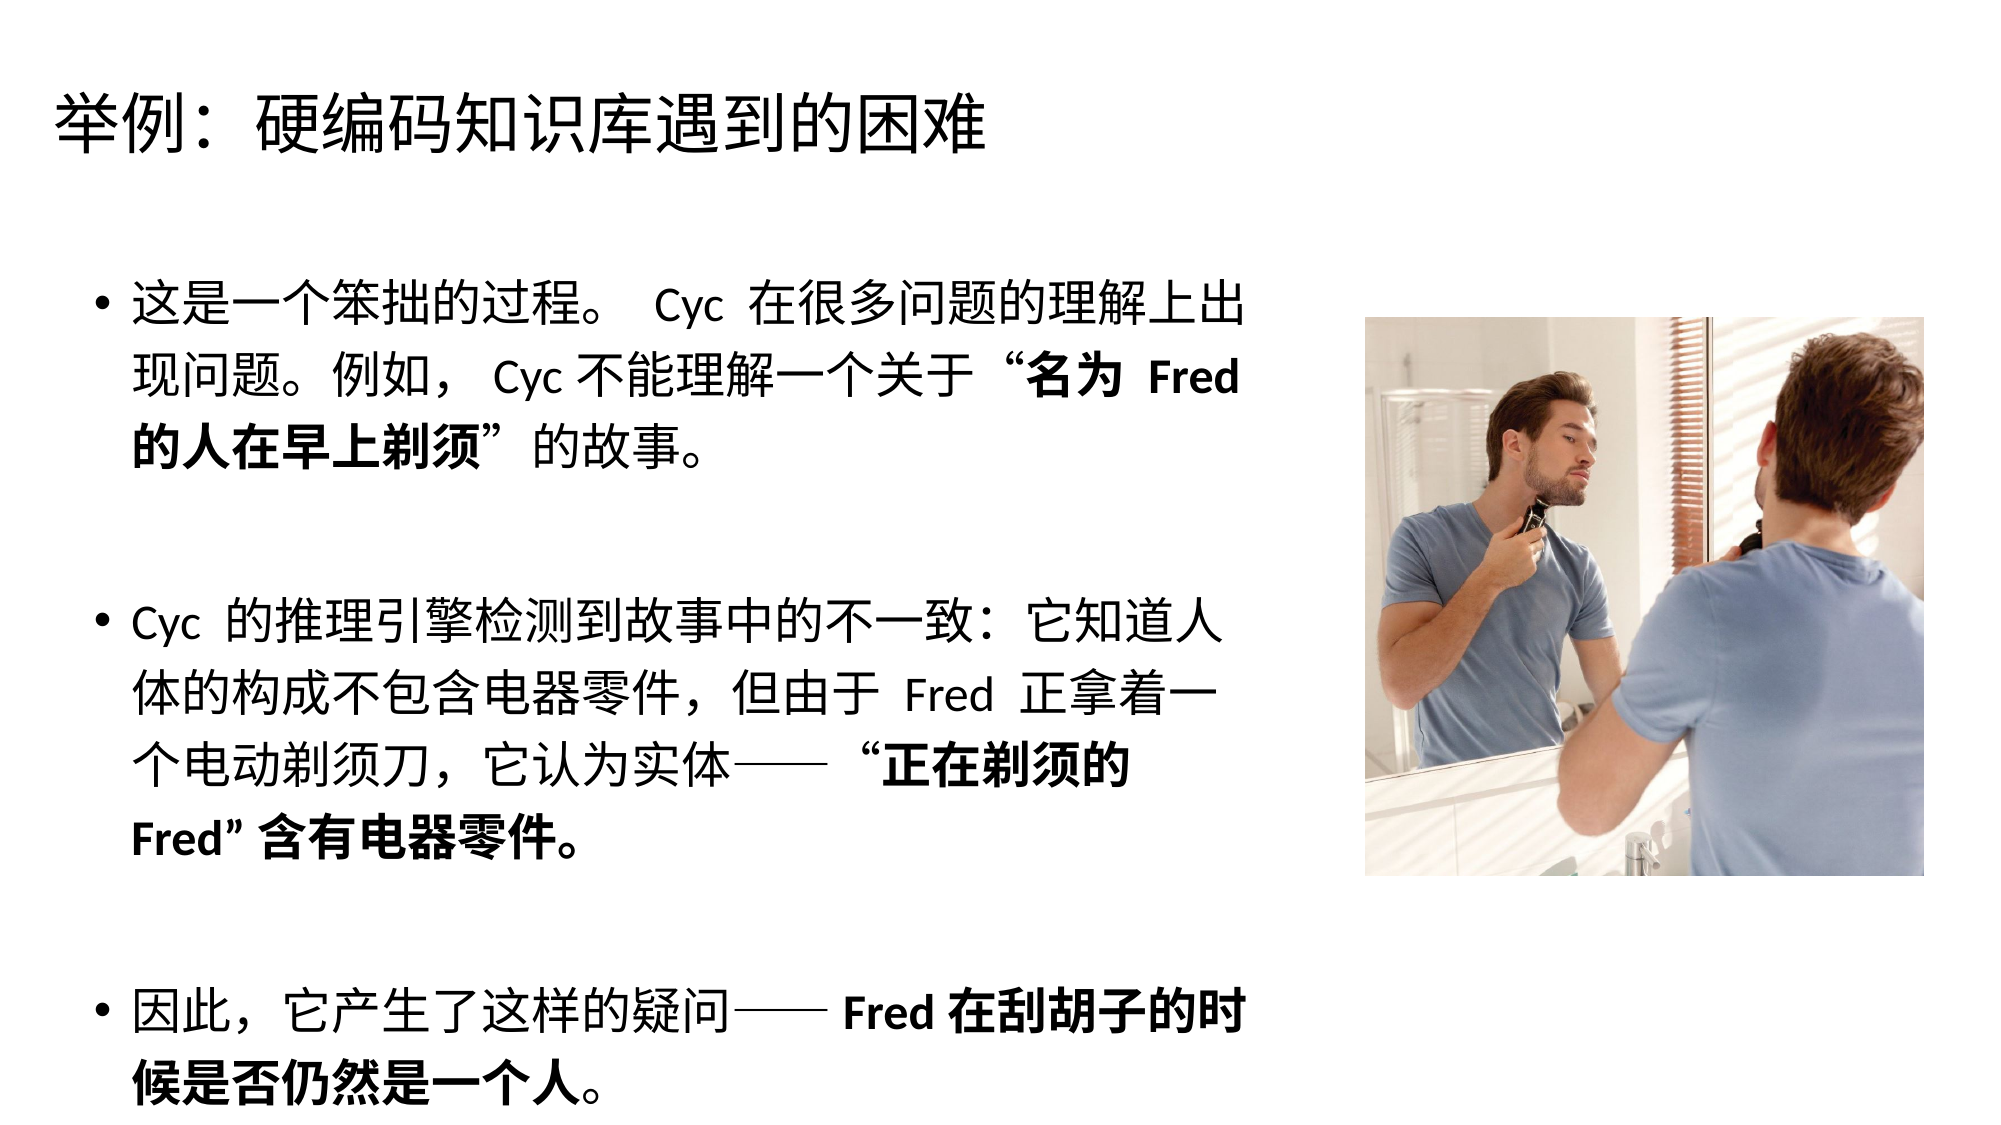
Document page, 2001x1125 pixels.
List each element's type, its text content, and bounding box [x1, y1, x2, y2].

list 这是一个笨拙的过程。 Cyc 在很多问题的理解上出现问题。例如，Cyc不能理解一个关于“名为 Fred 的人在早上剃须”的故事。 Cyc 的推理引擎检测到故事中的不一致：它知道人体的构成不包含电器零件，但由于 Fred 正拿着一个电动剃须刀，它认为实体——“正在剃须的 Fred”含有电器零件。 因此，它产生了这样的疑问——Fred在刮胡子的时候是否仍然是一个人。 [78, 171, 1273, 1082]
title 举例：硬编码知识库遇到的困难 [38, 18, 1764, 237]
picture [1365, 317, 1924, 876]
